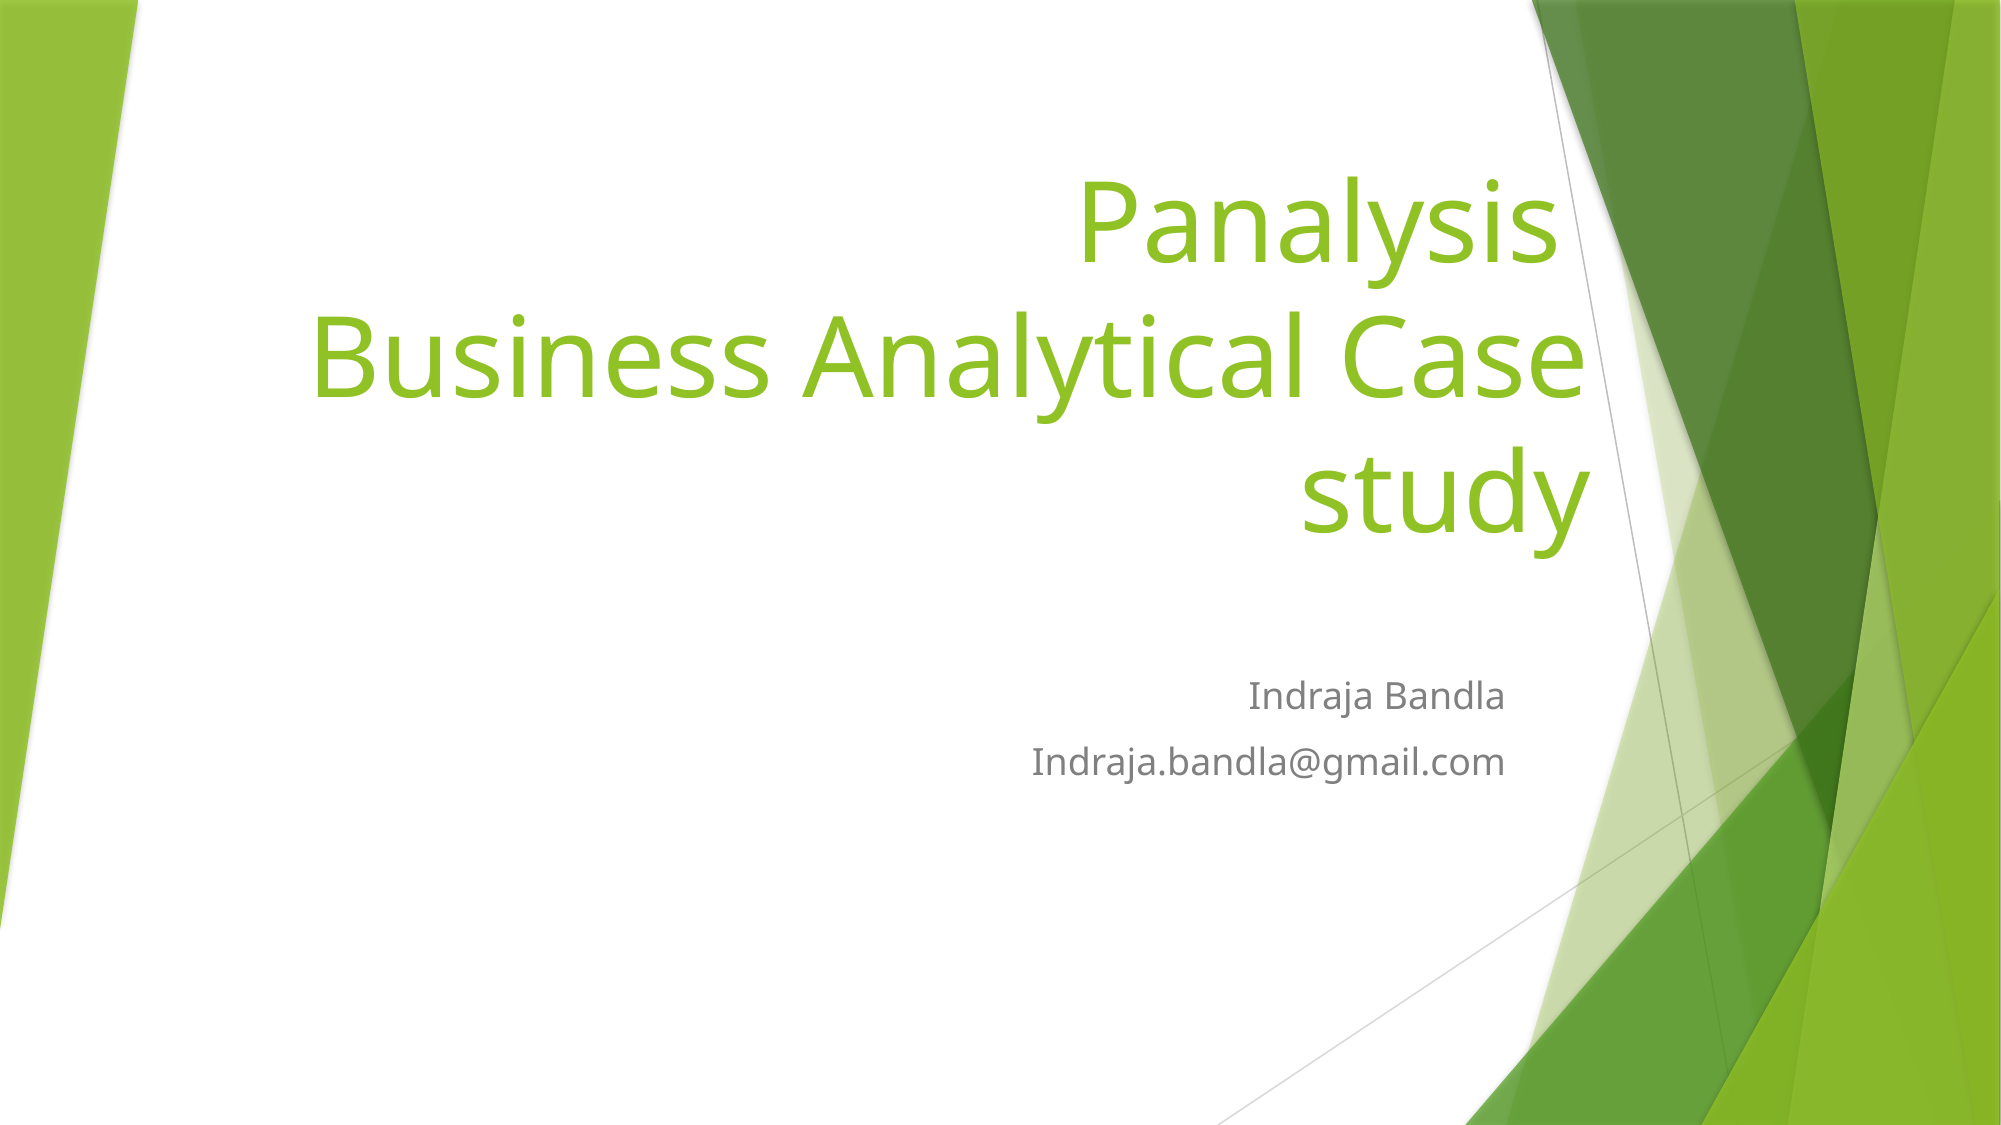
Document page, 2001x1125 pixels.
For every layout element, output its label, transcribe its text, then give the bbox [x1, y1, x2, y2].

title Panalysis Business Analytical Case study [58, 292, 1606, 563]
subtitle Indraja Bandla Indraja.bandla@gmail.com [247, 664, 1522, 845]
